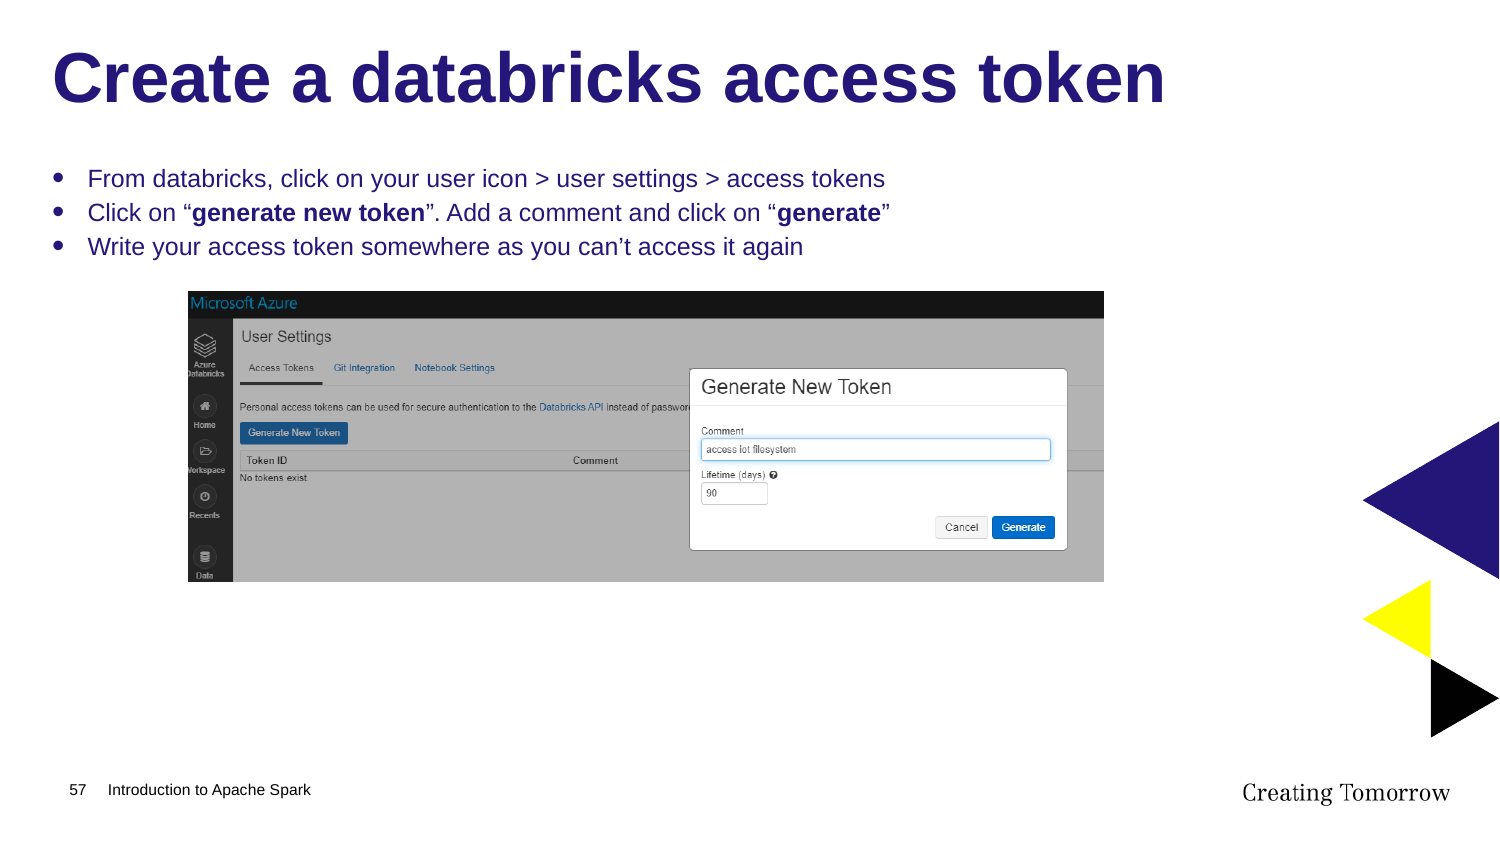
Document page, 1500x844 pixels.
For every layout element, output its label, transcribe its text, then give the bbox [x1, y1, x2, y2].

footer Introduction to Apache Spark [114, 768, 750, 813]
list From databricks, click on your user icon > user settings > access tokens Click on “generate new token”. Add a comment and click on “generate” Write your access token somewhere as you can’t access it again [52, 158, 1288, 768]
title Create a databricks access token [52, 31, 1362, 120]
slide_number 57 [54, 768, 114, 813]
picture [0, 0, 1500, 844]
